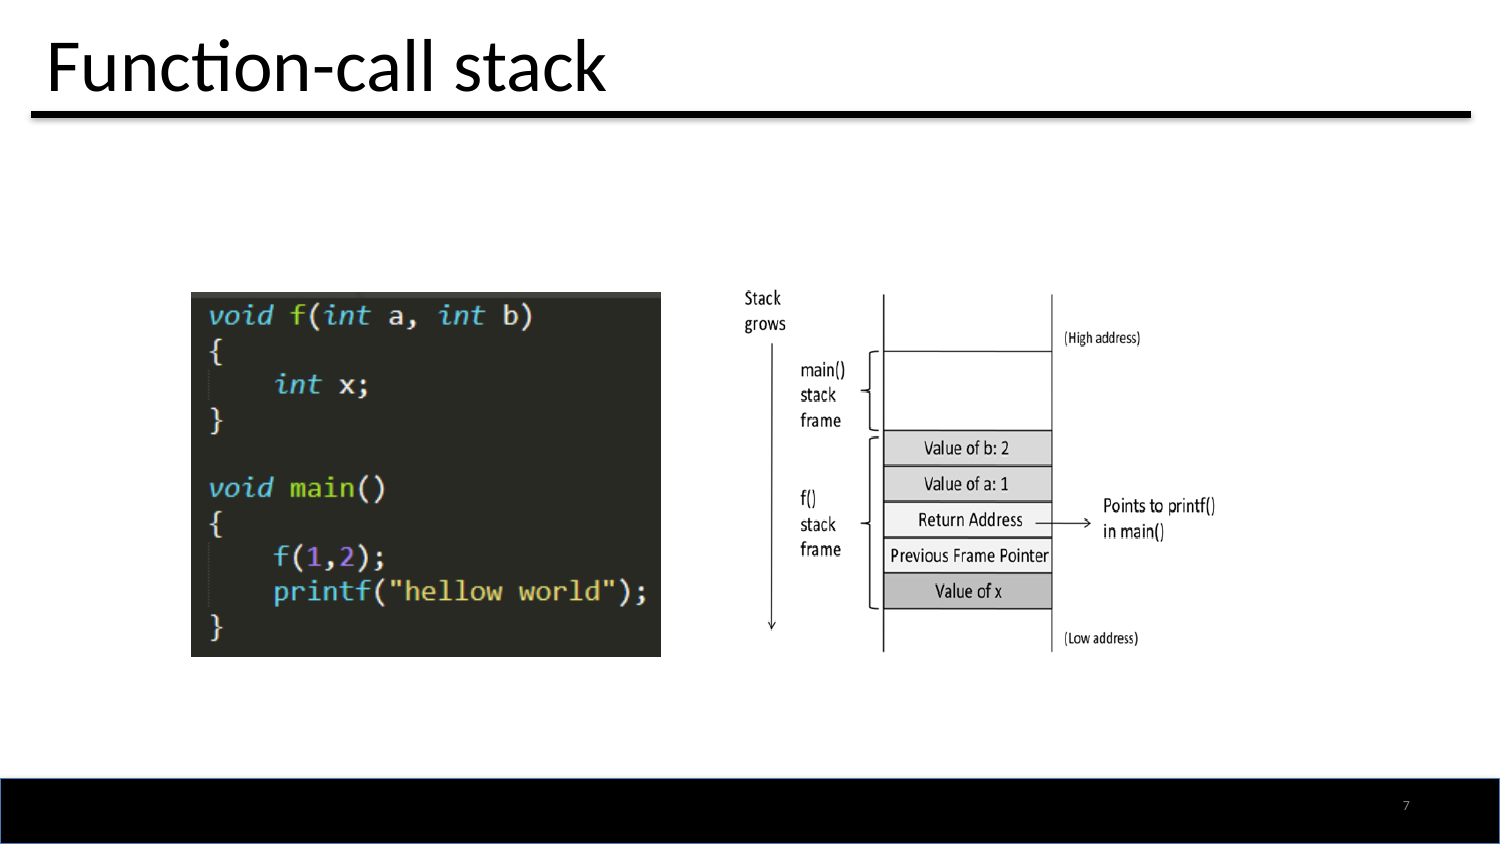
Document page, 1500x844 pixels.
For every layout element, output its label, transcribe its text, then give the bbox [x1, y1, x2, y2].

slide_number 6 [1074, 782, 1425, 827]
picture [725, 273, 1236, 676]
picture [190, 292, 661, 657]
title Function-call stack [31, 16, 1472, 106]
